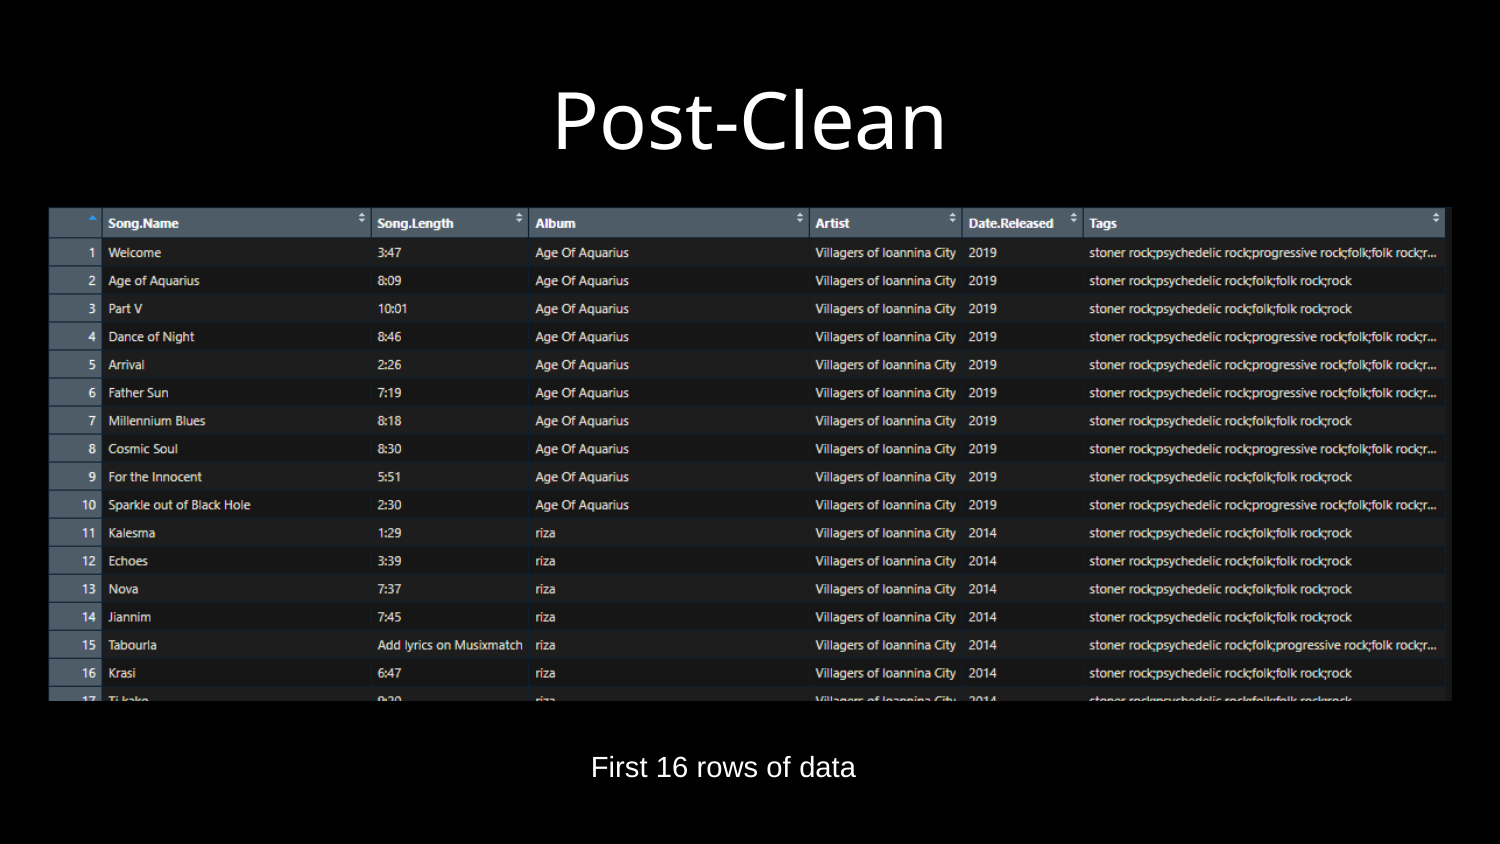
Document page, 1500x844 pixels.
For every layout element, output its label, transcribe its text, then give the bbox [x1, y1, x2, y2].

title Post-Clean [360, 48, 1140, 188]
text_box First 16 rows of data [522, 710, 925, 832]
picture [47, 207, 1453, 701]
